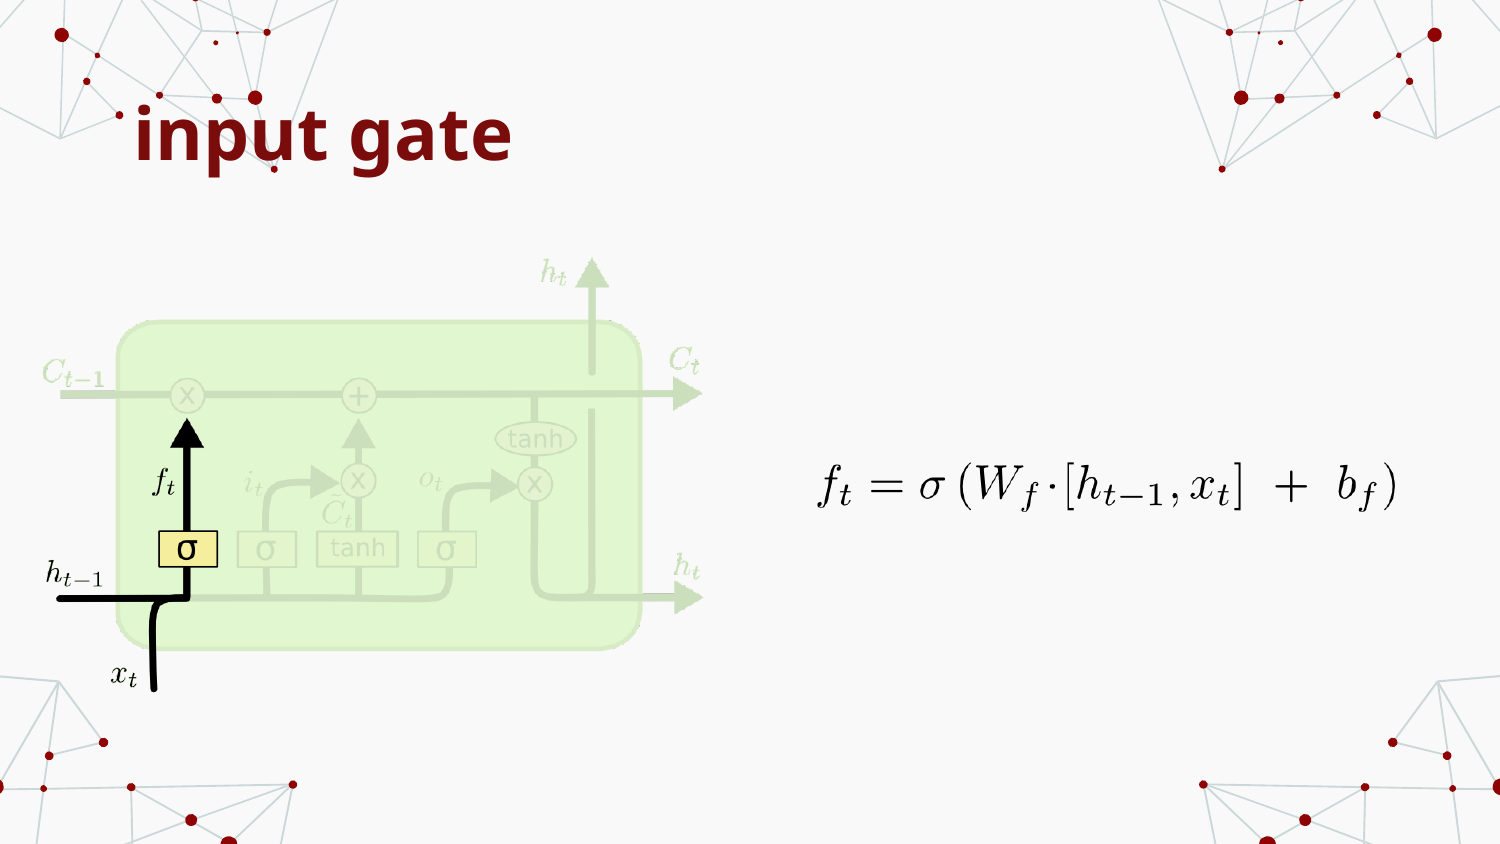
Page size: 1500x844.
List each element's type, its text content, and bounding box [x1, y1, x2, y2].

picture [24, 250, 1476, 699]
title input gate [118, 72, 1382, 167]
